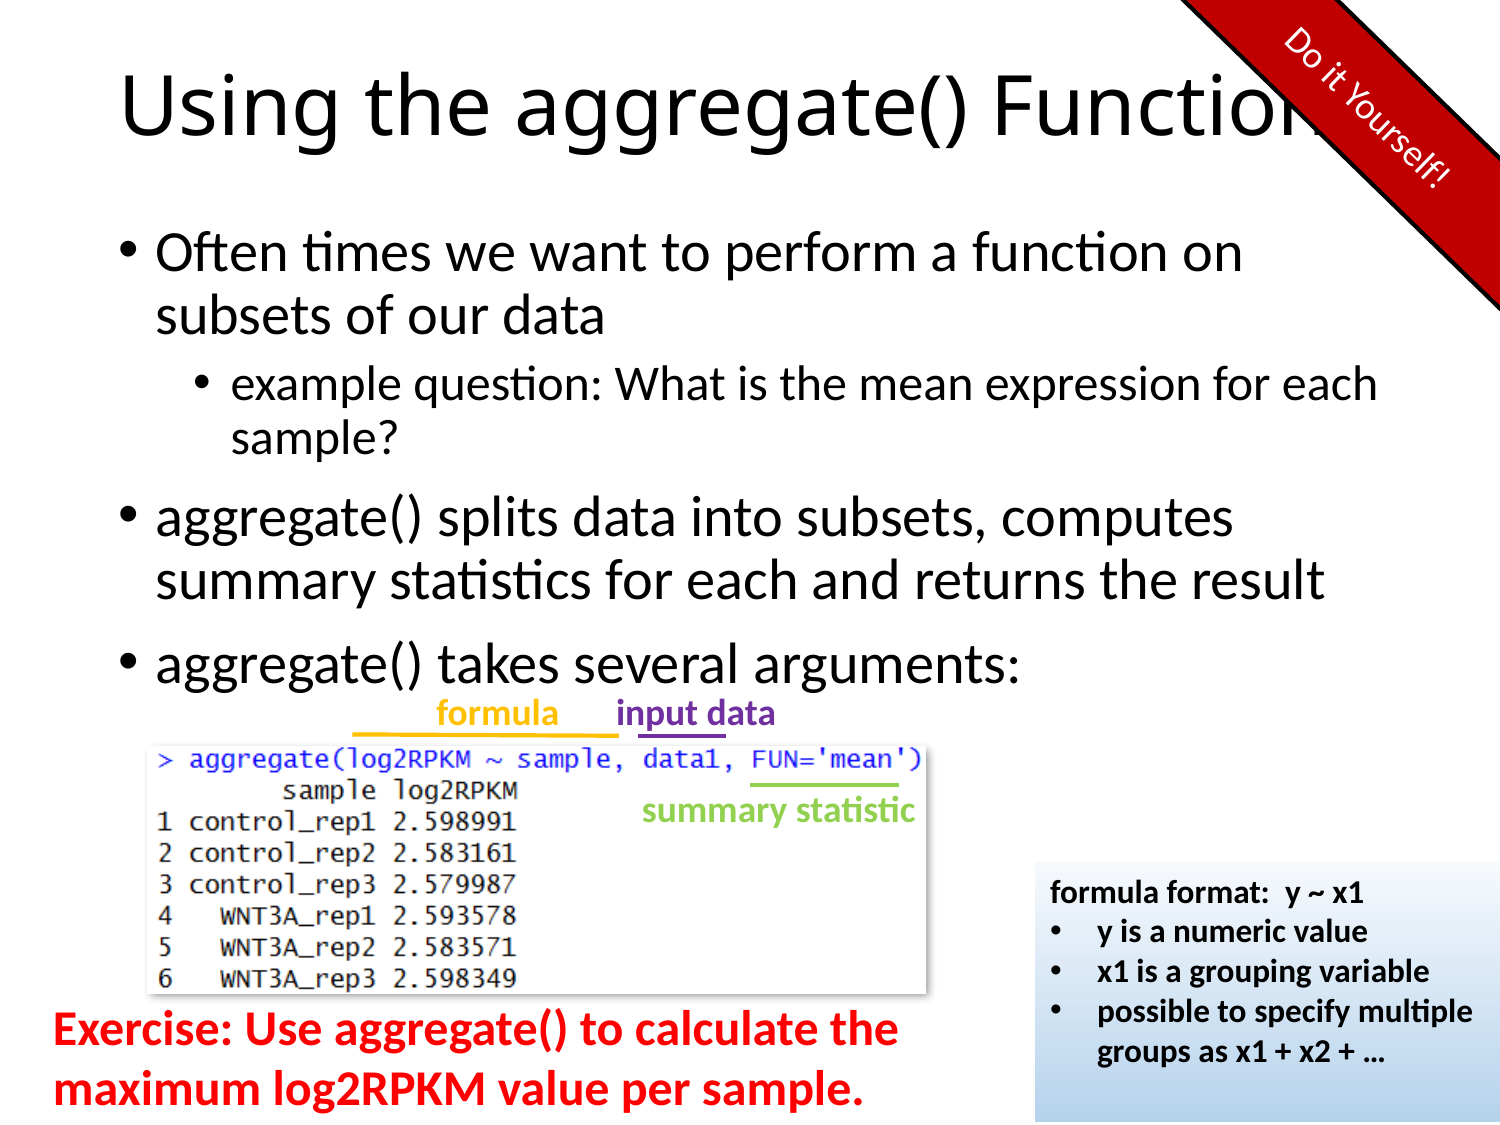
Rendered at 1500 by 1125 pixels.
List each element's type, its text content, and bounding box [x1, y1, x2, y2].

text_box Exercise: Use aggregate() to calculate the maximum log2RPKM value per sample. [38, 987, 1034, 1123]
text_box formula format: y ~ x1 y is a numeric value x1 is a grouping variable possible to specify multiple groups as x1 + x2 + … [1035, 862, 1500, 1122]
title Using the aggregate() Function [103, 0, 1397, 213]
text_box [146, 680, 933, 994]
list Often times we want to perform a function on subsets of our data example question: What is the mean expression for each sample? aggregate() splits data into subsets, computes summary statistics for each and returns the result aggregate() takes several arguments: [103, 213, 1397, 928]
text_box Do it Yourself! [1181, 0, 1500, 310]
